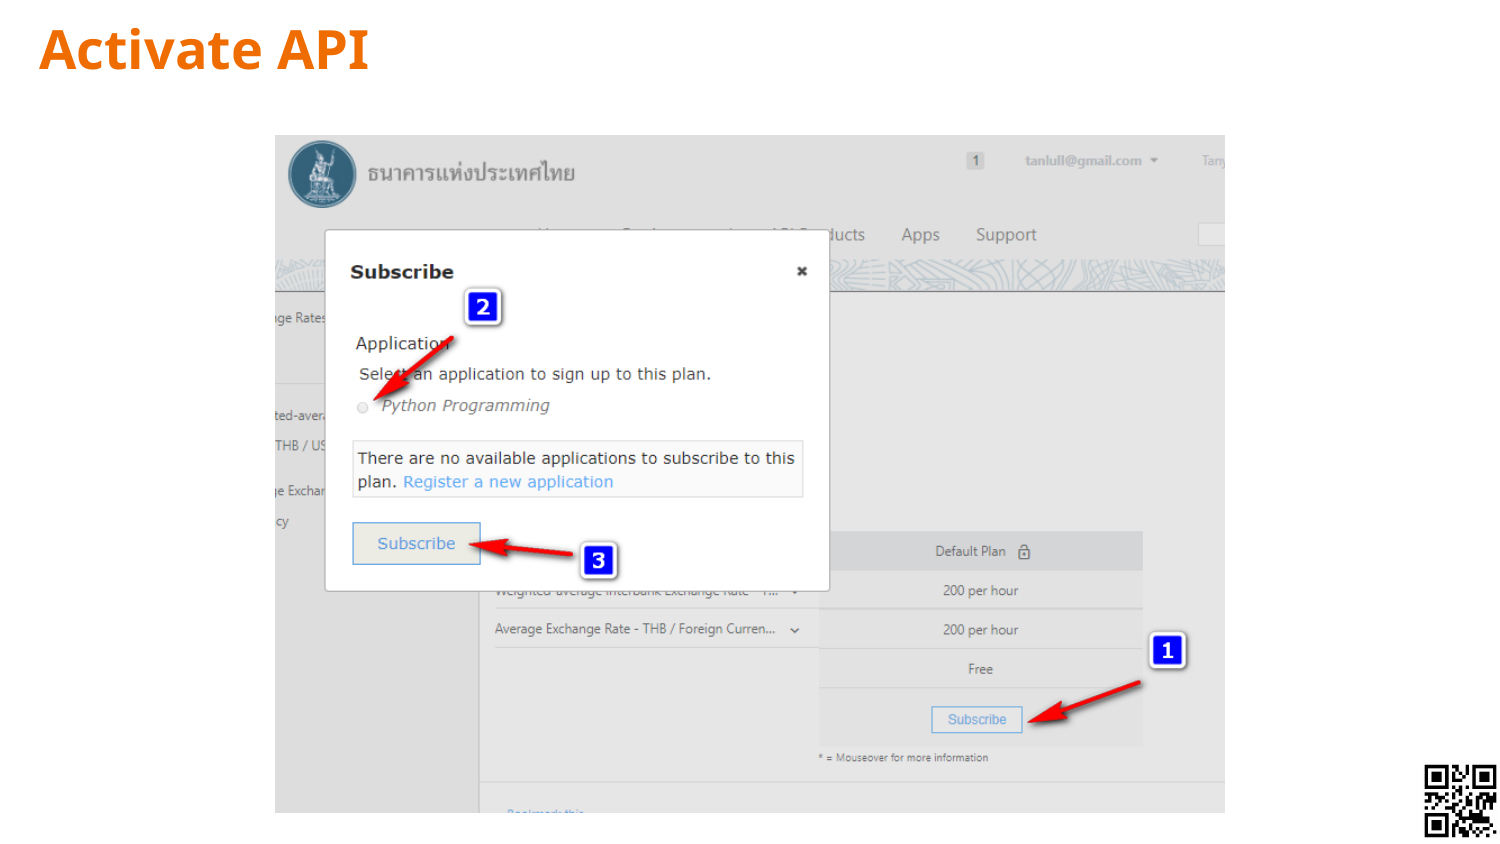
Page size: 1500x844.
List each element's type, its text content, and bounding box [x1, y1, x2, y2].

picture [275, 134, 1225, 813]
title Activate API [24, 0, 1422, 86]
picture [1421, 762, 1500, 839]
